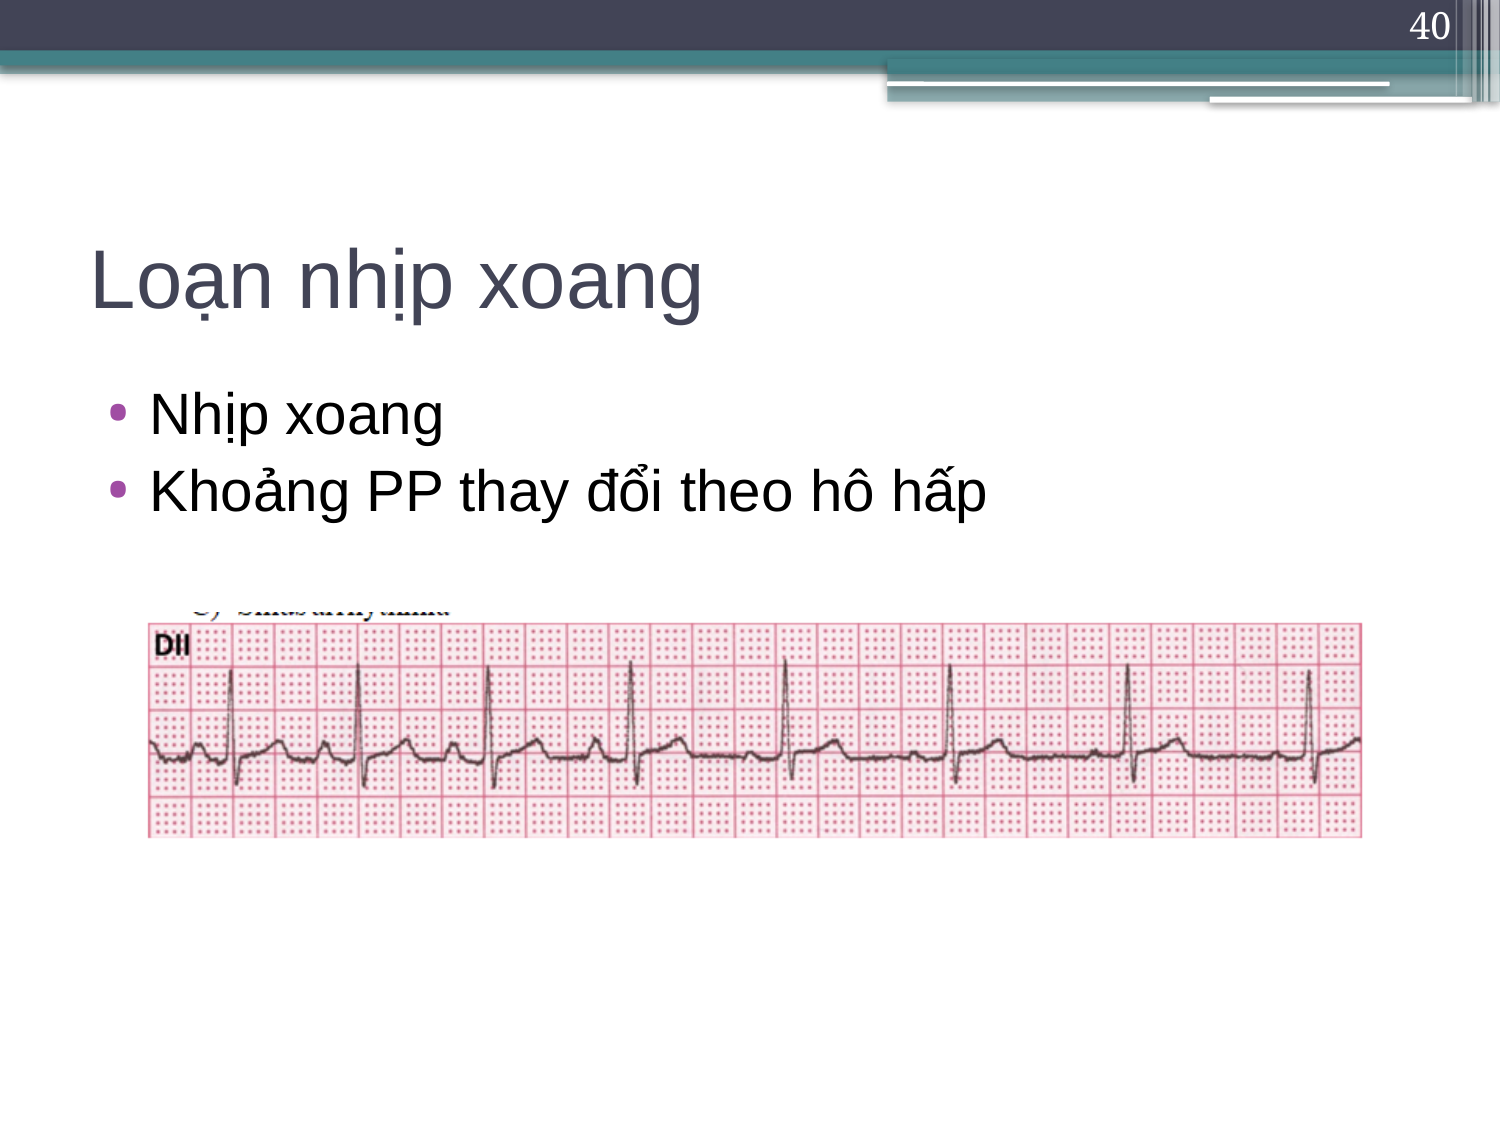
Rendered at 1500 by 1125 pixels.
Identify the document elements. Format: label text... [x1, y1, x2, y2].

slide_number 40 [1341, 0, 1466, 61]
picture [124, 612, 1382, 851]
title Loạn nhịp xoang [75, 187, 1425, 363]
list Nhịp xoang Khoảng PP thay đổi theo hô hấp [75, 368, 1425, 1079]
